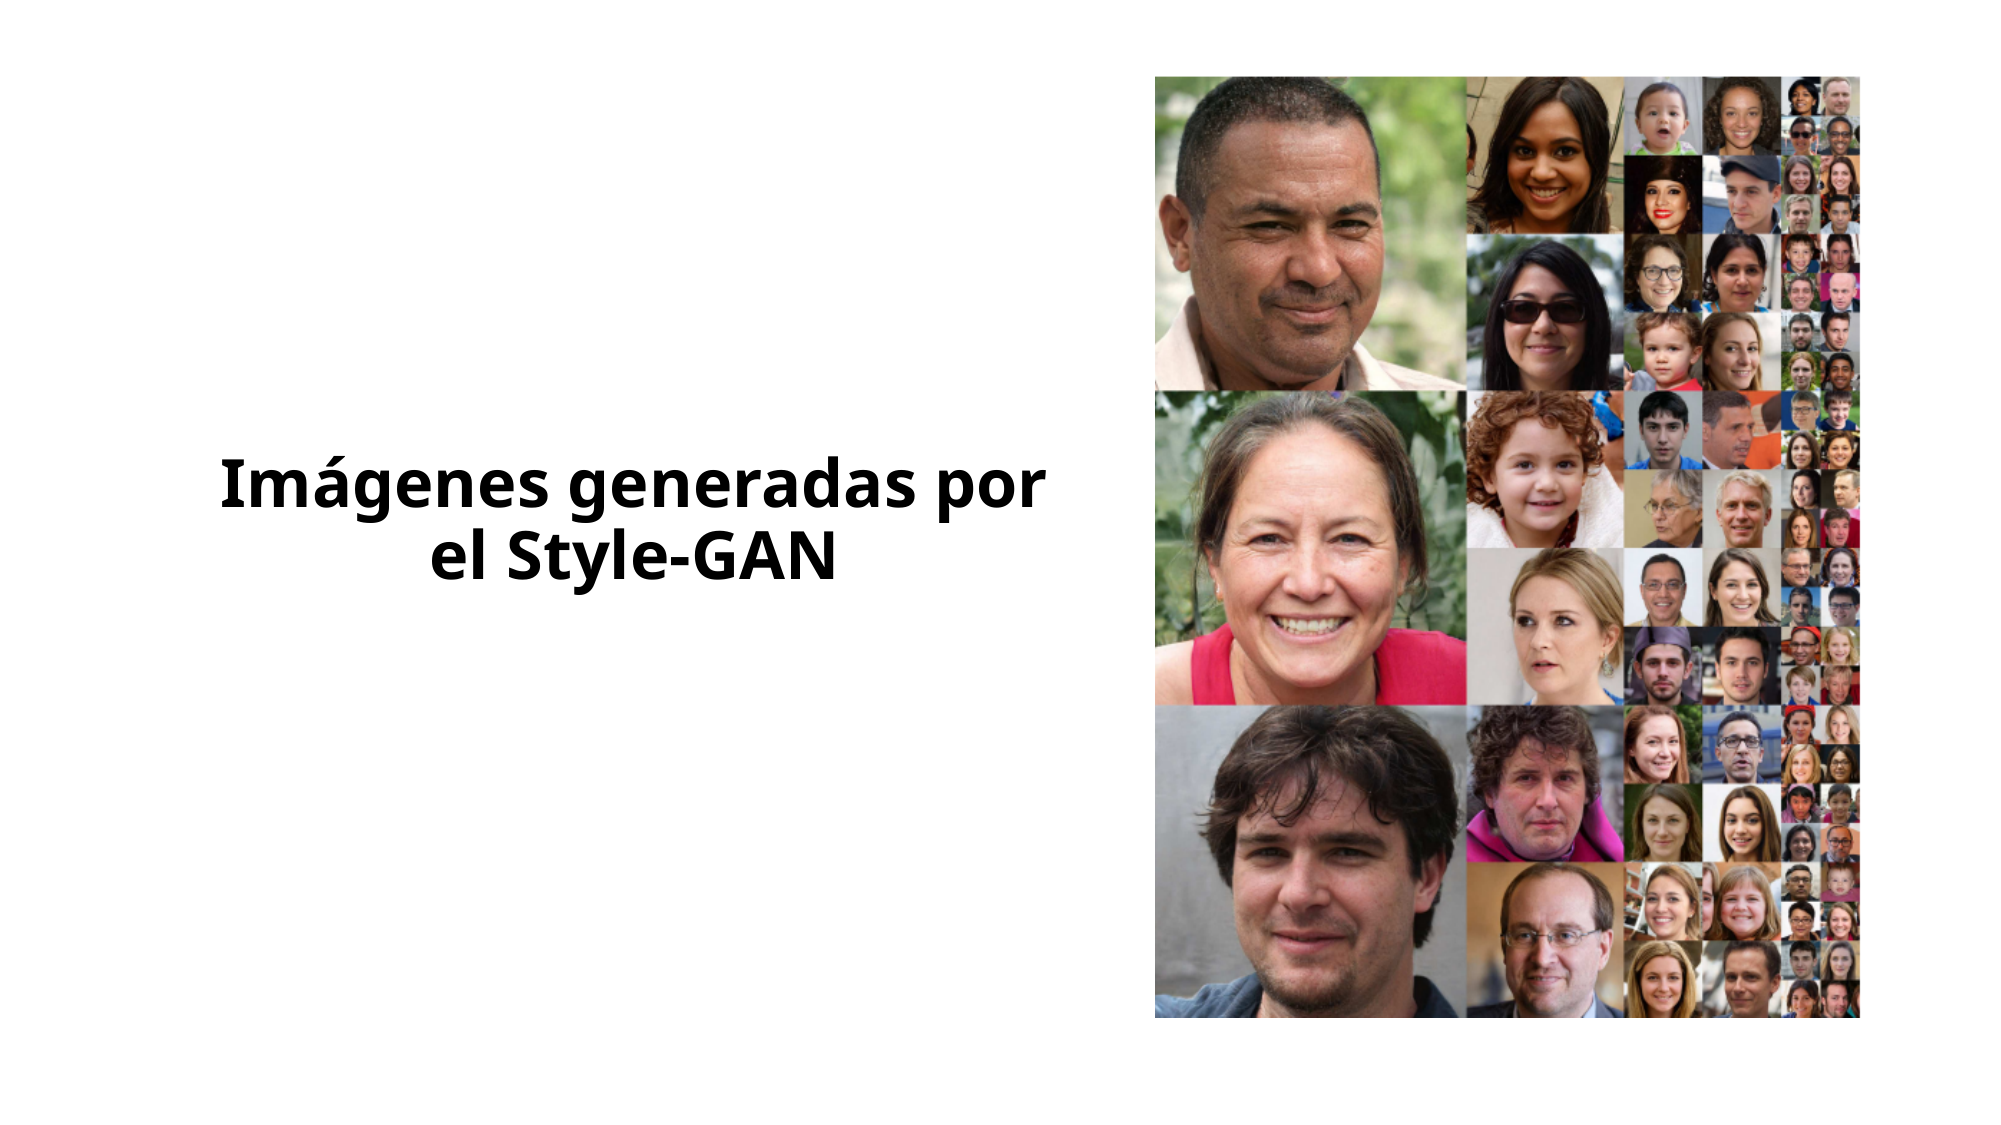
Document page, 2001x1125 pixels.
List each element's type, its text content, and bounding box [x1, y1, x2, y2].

picture [1155, 74, 1863, 1018]
title Imágenes generadas por el Style-GAN [167, 303, 1102, 602]
